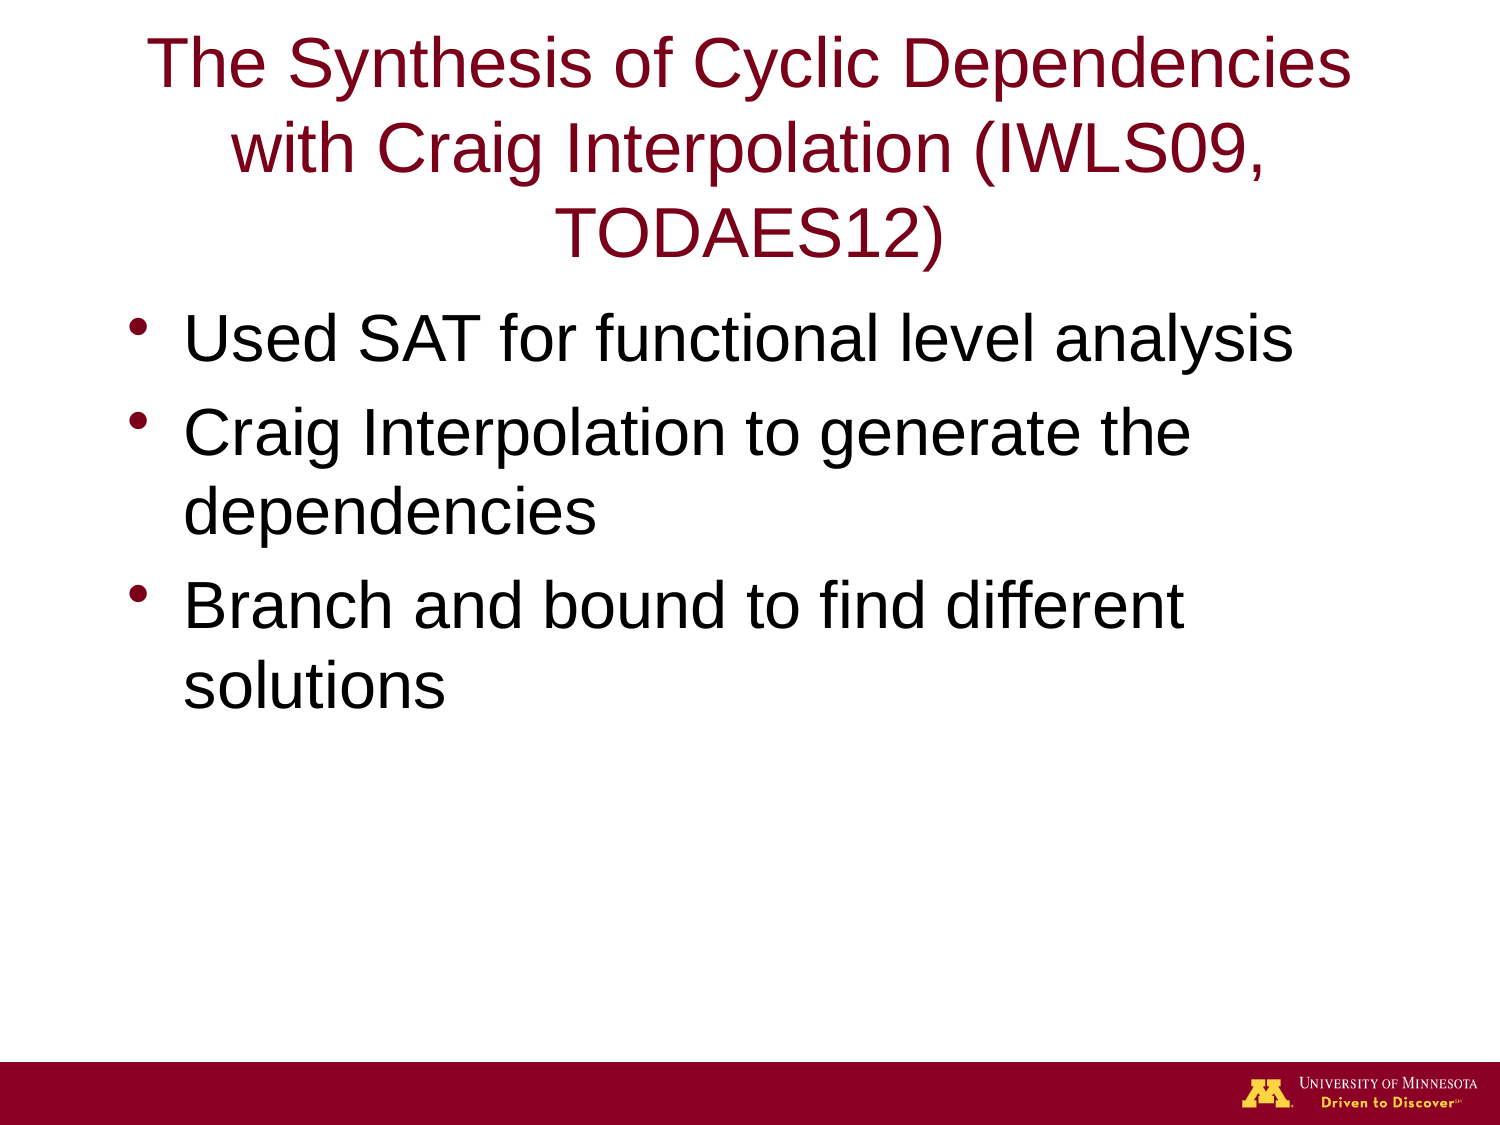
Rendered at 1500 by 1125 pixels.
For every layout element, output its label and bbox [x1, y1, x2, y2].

picture [0, 1062, 1500, 1125]
list [112, 287, 1388, 938]
title [112, 49, 1388, 238]
